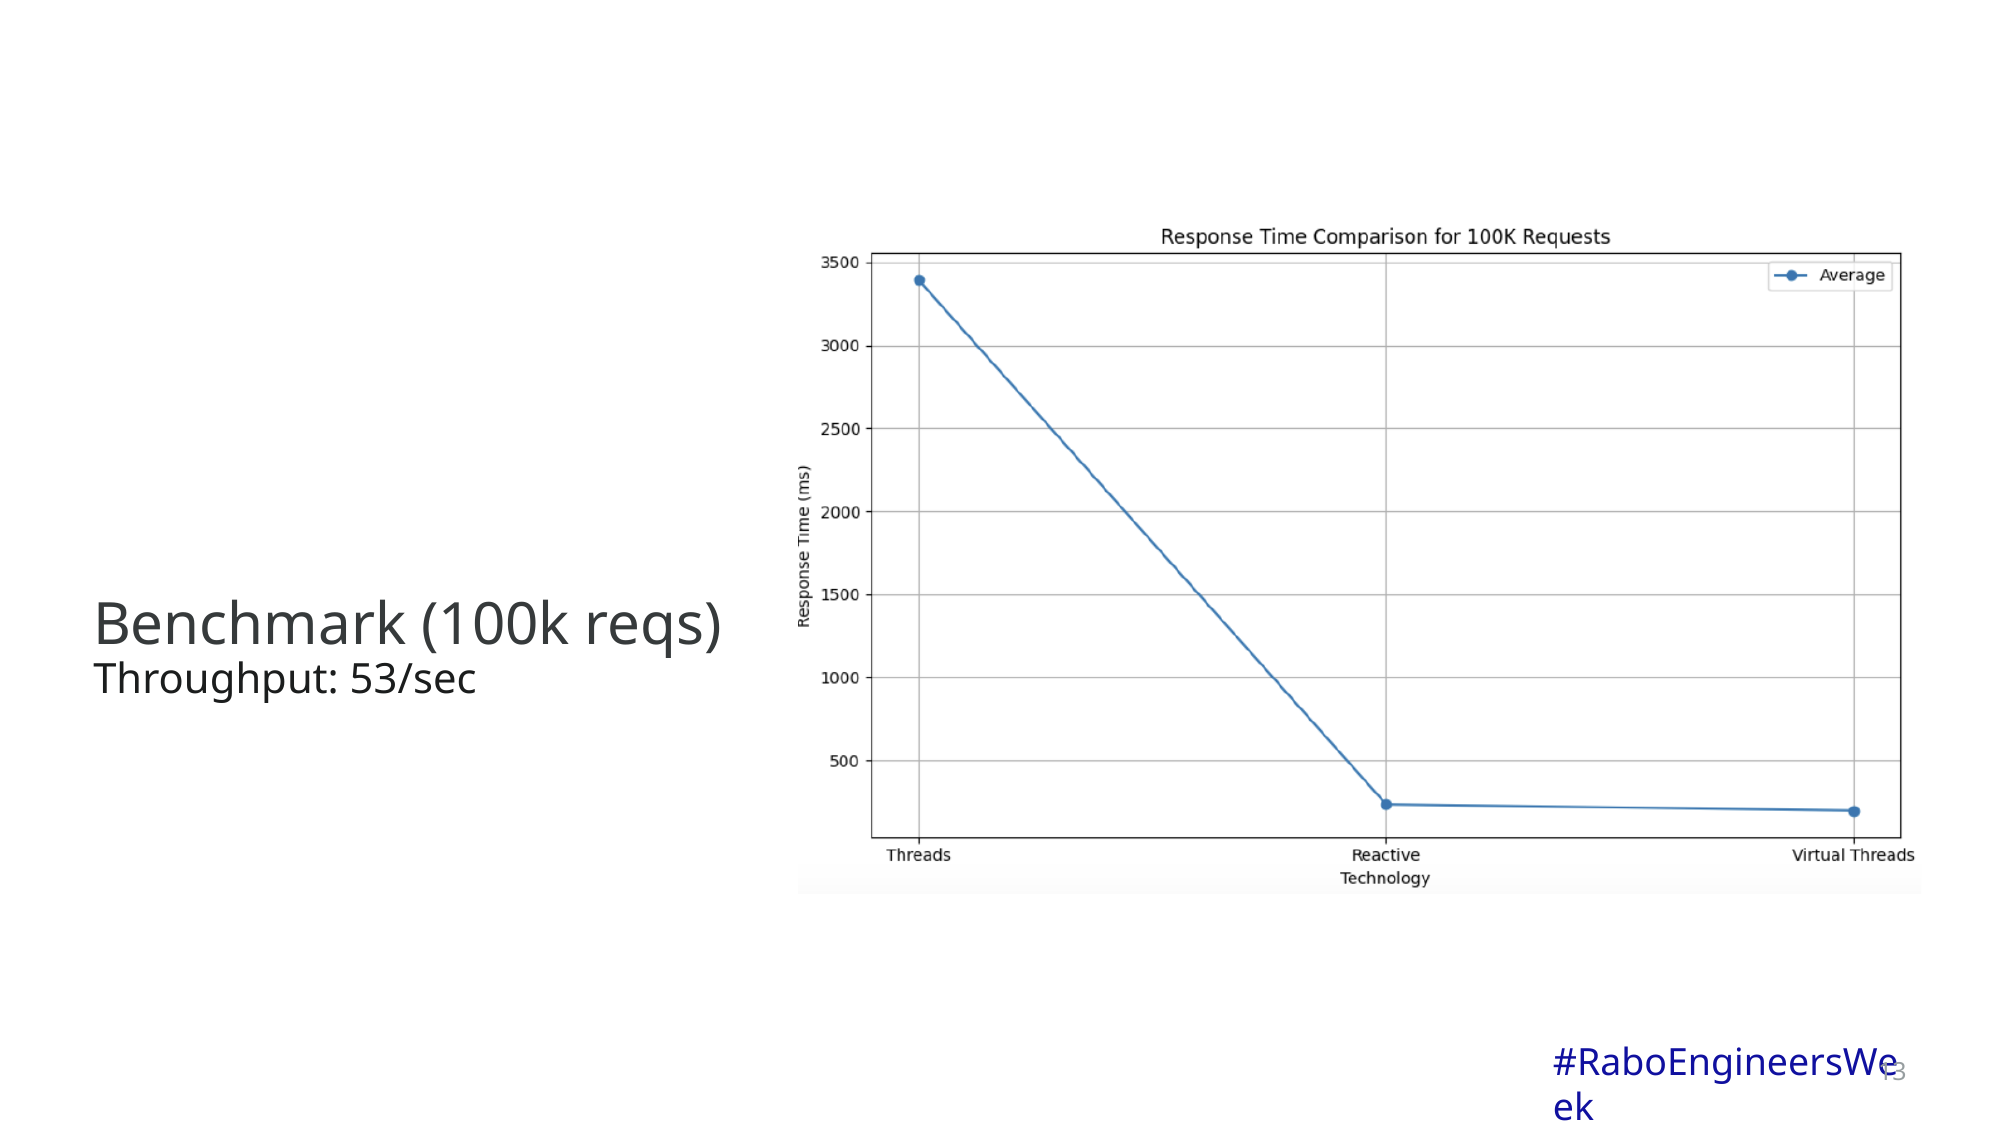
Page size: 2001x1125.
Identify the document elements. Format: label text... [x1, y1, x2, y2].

picture [797, 206, 1922, 894]
title Benchmark (100k reqs) Throughput: 53/sec [78, 184, 739, 710]
slide_number 13 [1628, 1042, 1922, 1103]
